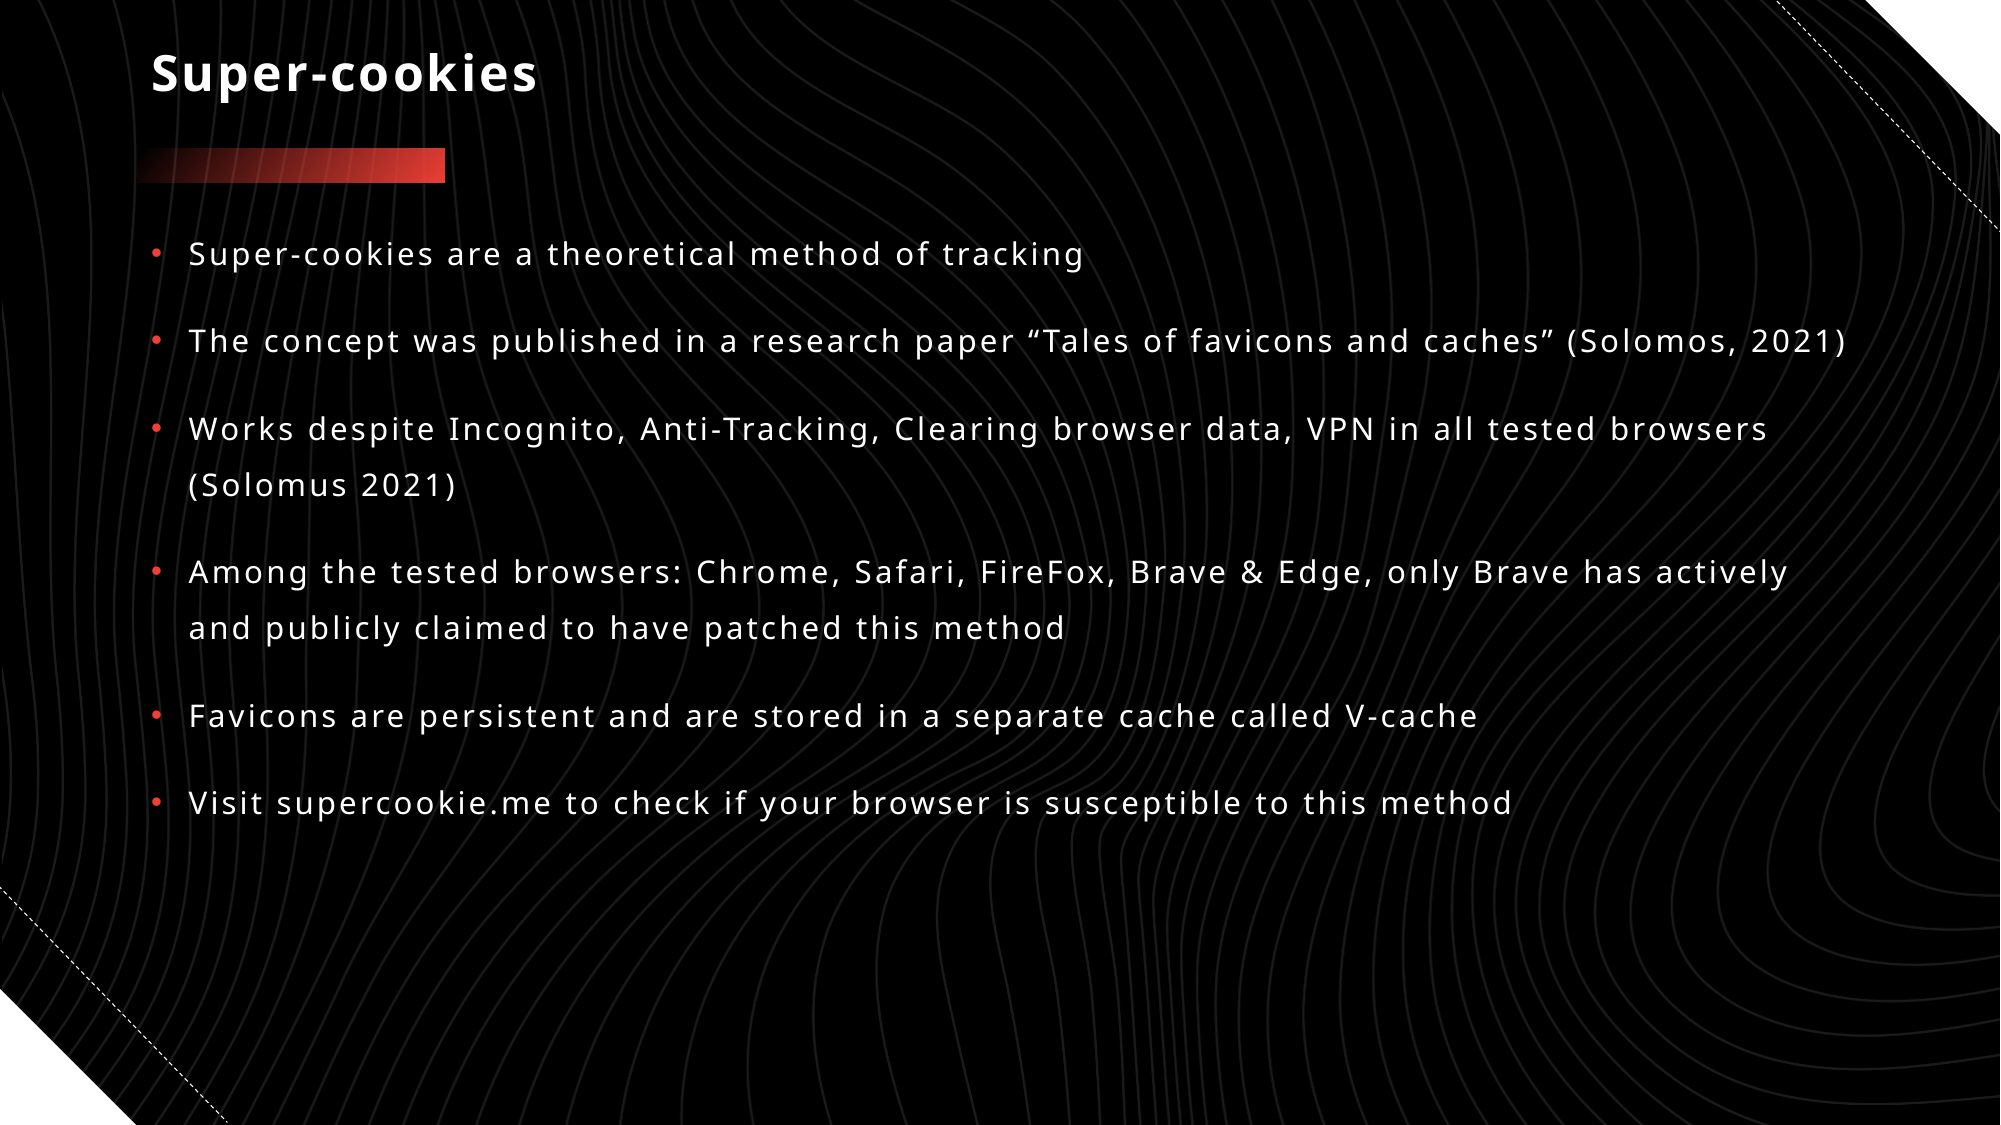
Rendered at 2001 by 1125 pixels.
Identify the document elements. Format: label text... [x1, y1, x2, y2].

title Super-cookies [136, 27, 1863, 124]
list Super-cookies are a theoretical method of tracking The concept was published in a research paper “Tales of favicons and caches” (Solomos, 2021) Works despite Incognito, Anti-Tracking, Clearing browser data, VPN in all tested browsers (Solomus 2021) Among the tested browsers: Chrome, Safari, FireFox, Brave & Edge, only Brave has actively and publicly claimed to have patched this method Favicons are persistent and are stored in a separate cache called V-cache Visit supercookie.me to check if your browser is susceptible to this method [136, 207, 1864, 946]
